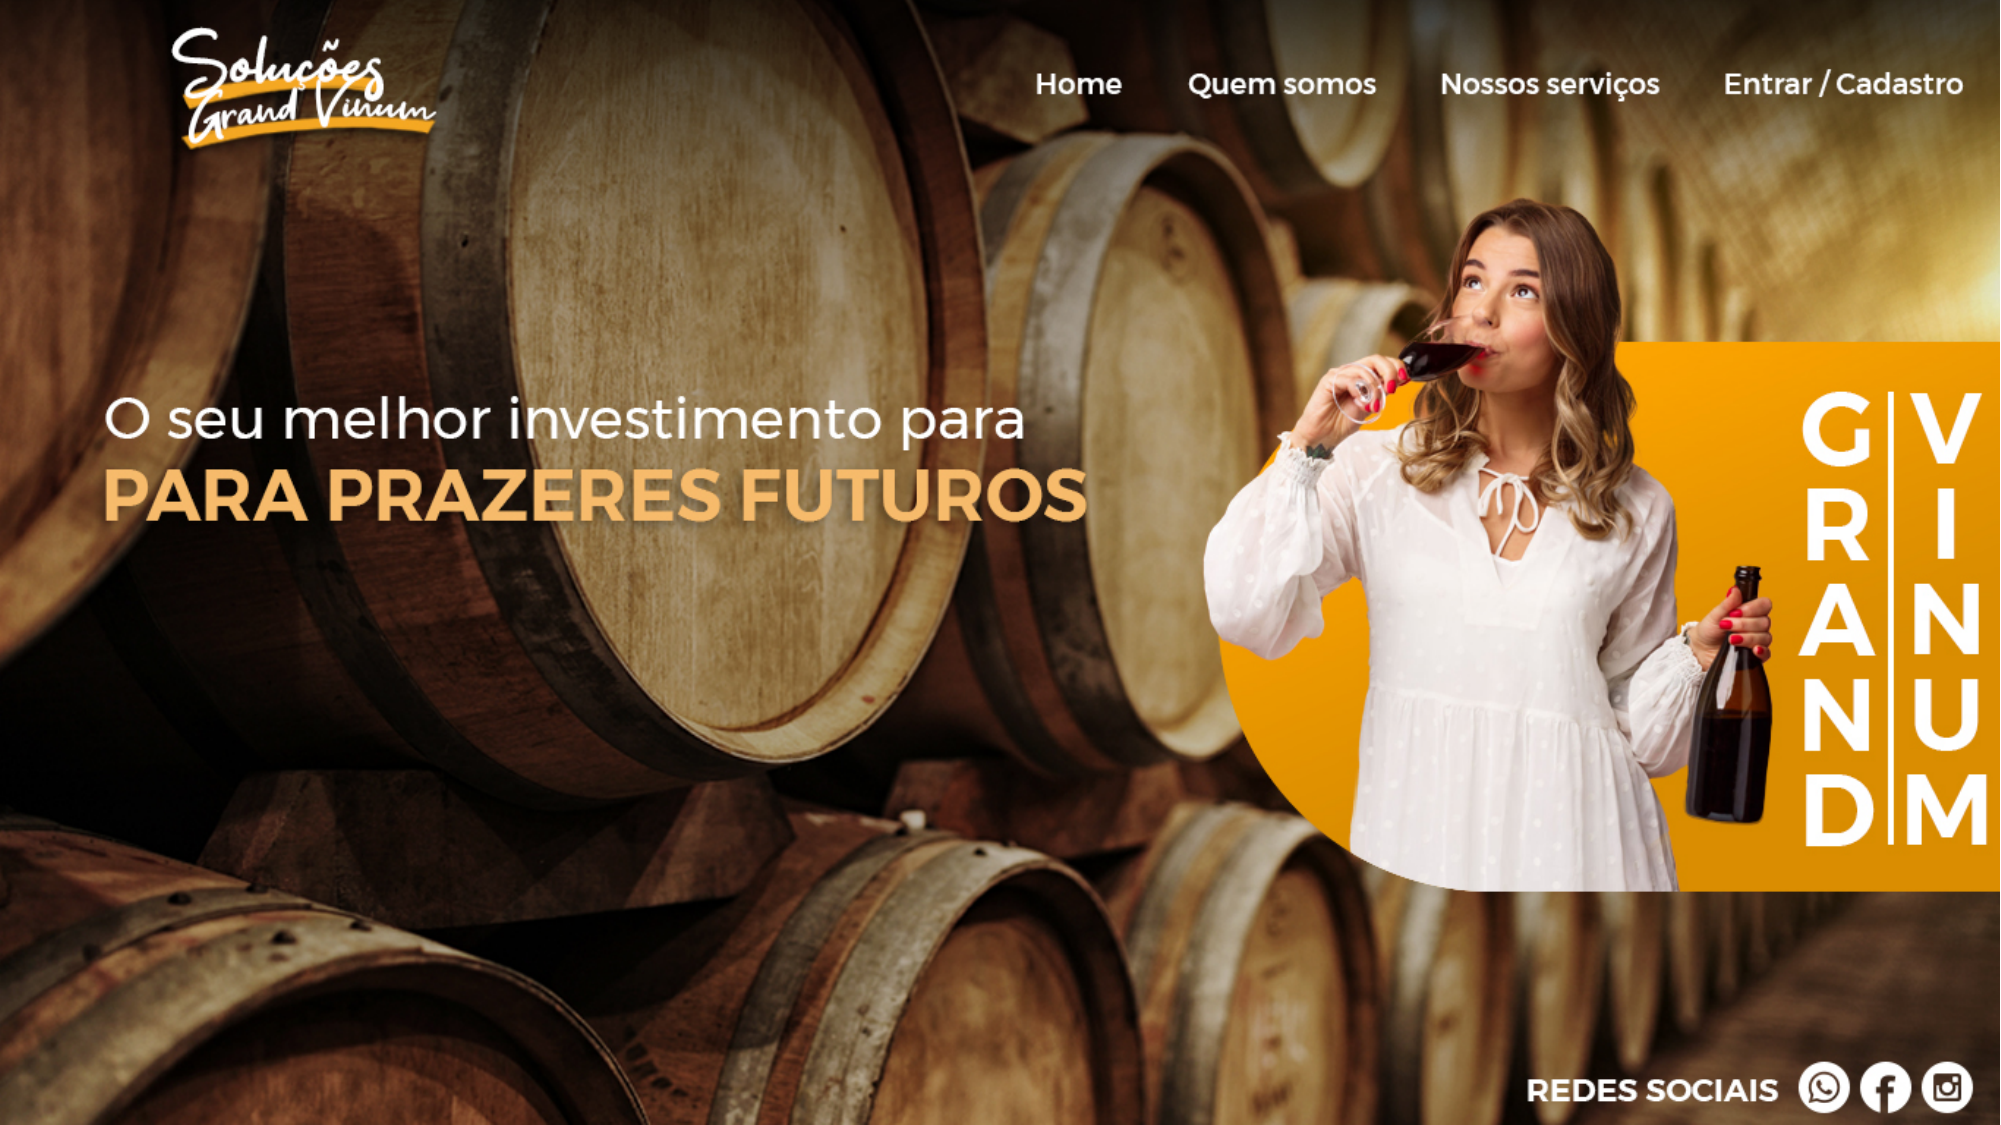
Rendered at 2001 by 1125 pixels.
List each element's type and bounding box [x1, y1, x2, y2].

list [0, 0, 2000, 1125]
